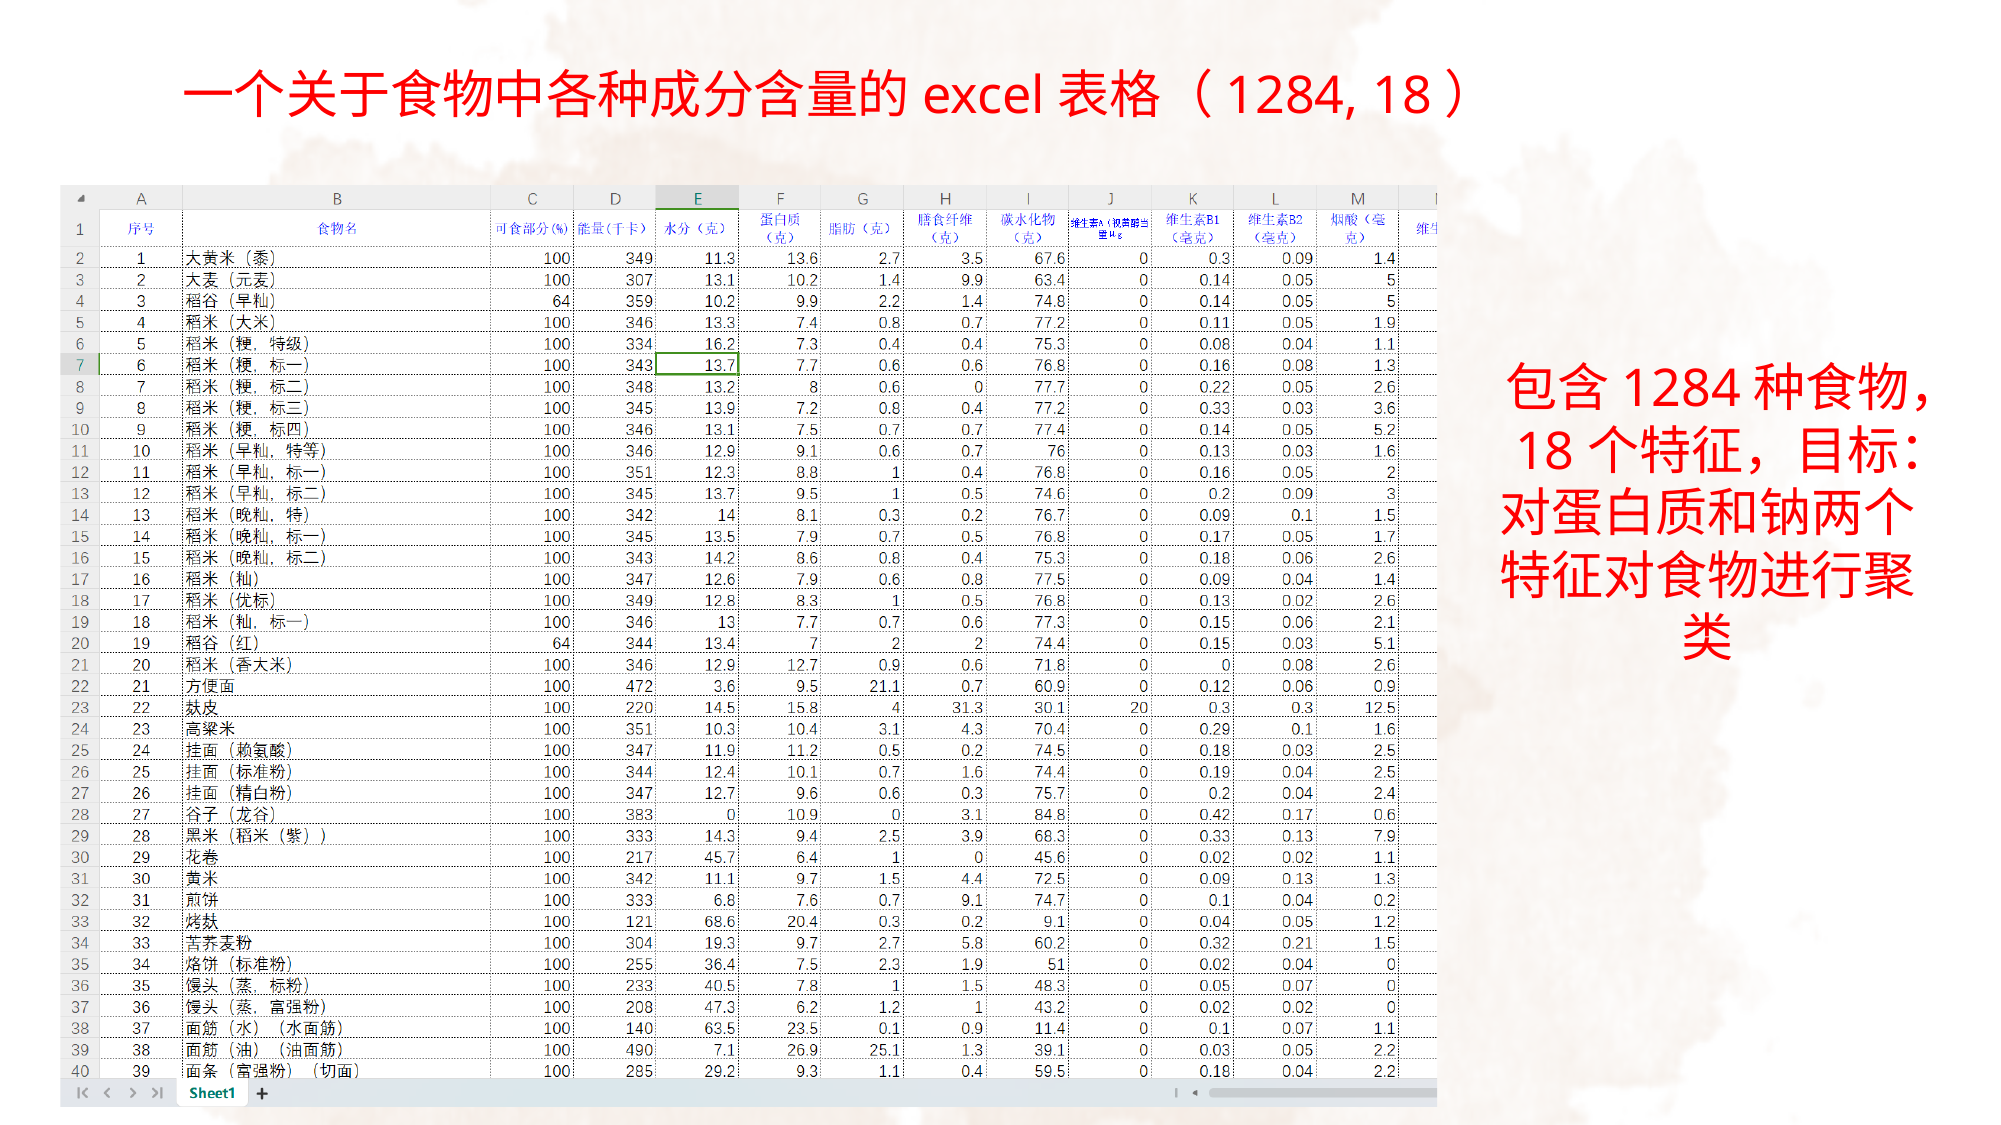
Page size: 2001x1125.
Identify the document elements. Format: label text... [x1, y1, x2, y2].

picture [60, 0, 1845, 1125]
text_box 包含1284种食物，18个特征，目标：对蛋白质和钠两个特征对食物进行聚类 [1845, 347, 1935, 832]
